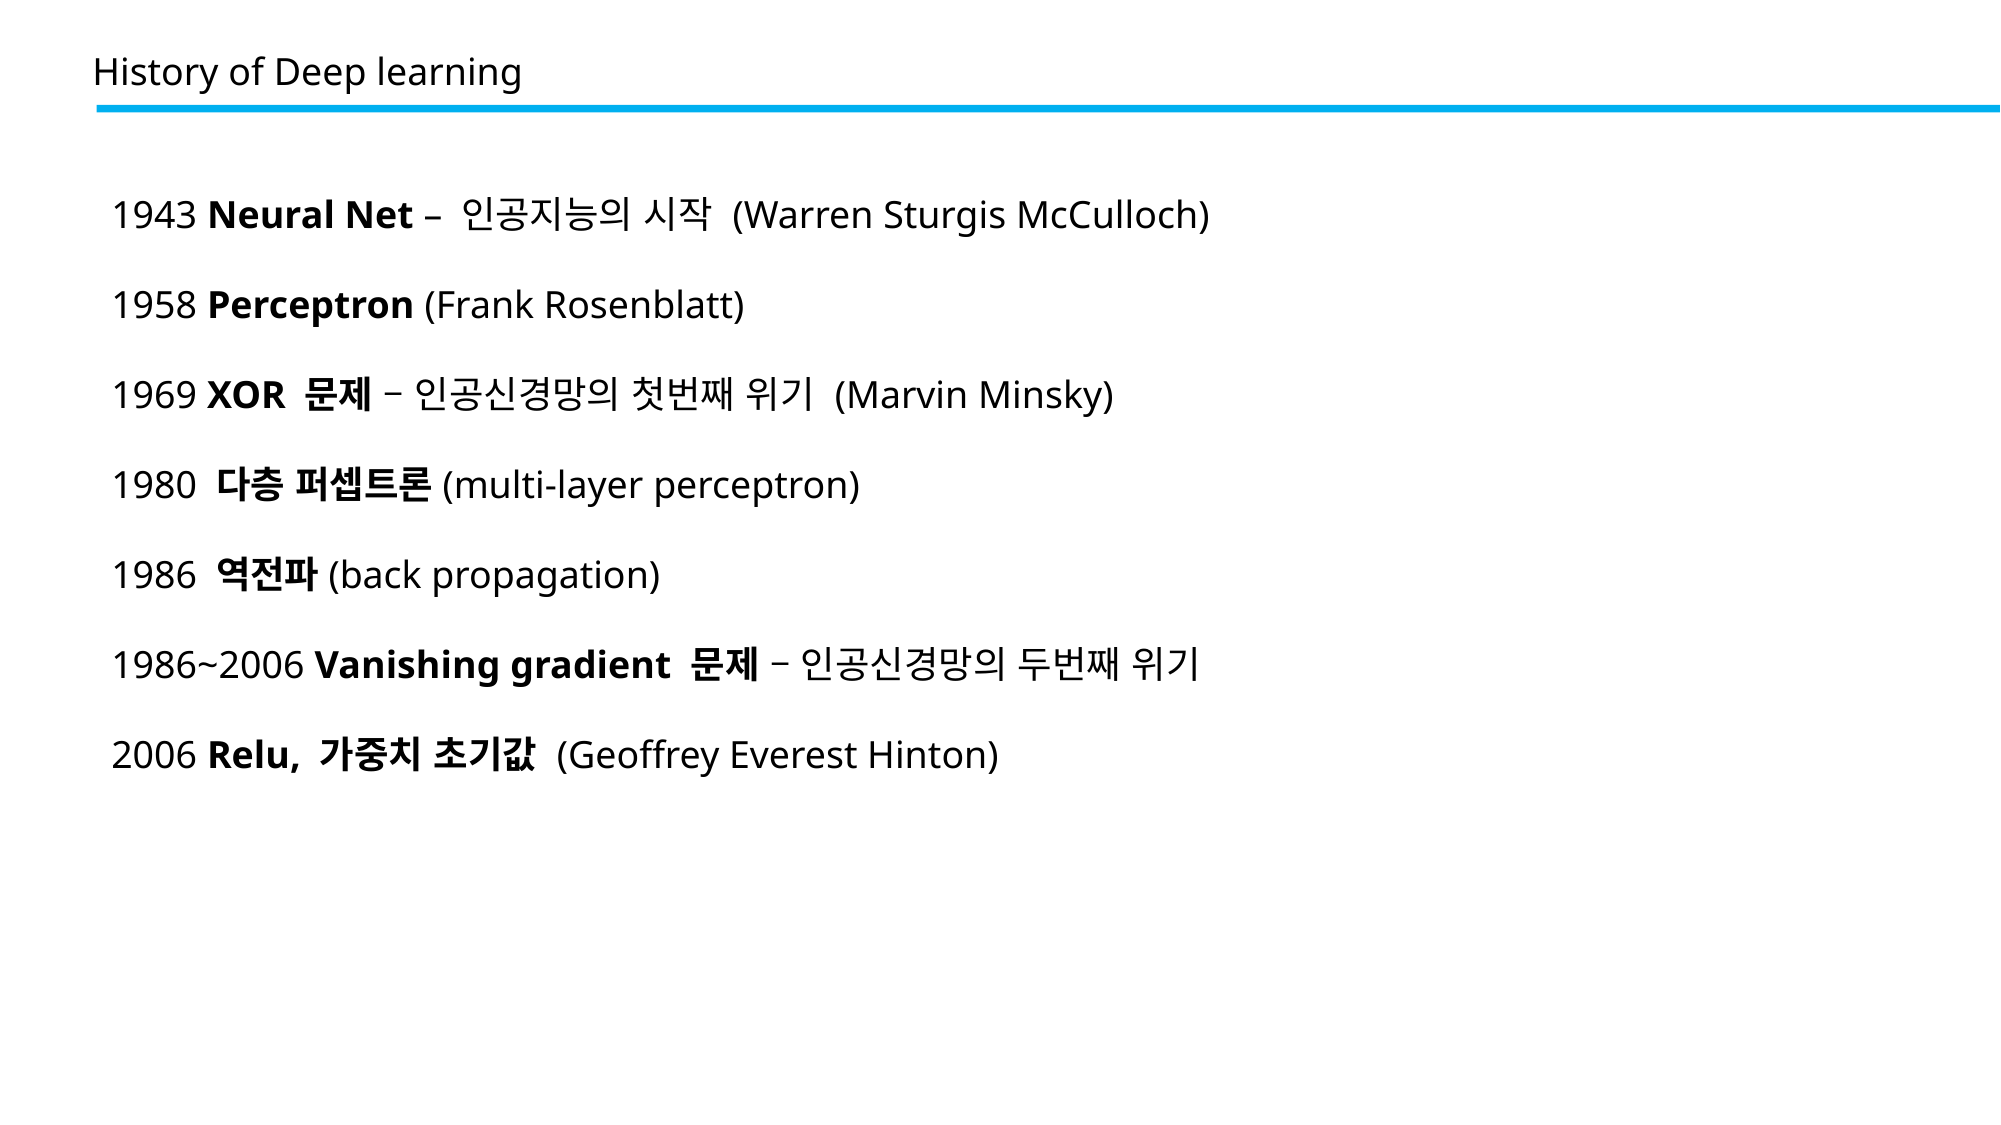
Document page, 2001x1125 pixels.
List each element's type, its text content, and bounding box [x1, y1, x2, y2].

text_box [96, 104, 2000, 113]
text_box History of Deep learning [77, 40, 984, 101]
text_box 1943 Neural Net – 인공지능의 시작 (Warren Sturgis McCulloch) 1958 Perceptron (Frank Rosenblatt) 1969 XOR 문제 – 인공신경망의 첫번째 위기 (Marvin Minsky) 1980 다층 퍼셉트론(multi-layer perceptron) 1986 역전파(back propagation) 1986~2006 Vanishing gradient 문제 – 인공신경망의 두번째 위기 2006 Relu, 가중치 초기값 (Geoffrey Everest Hinton) [96, 183, 2000, 1099]
